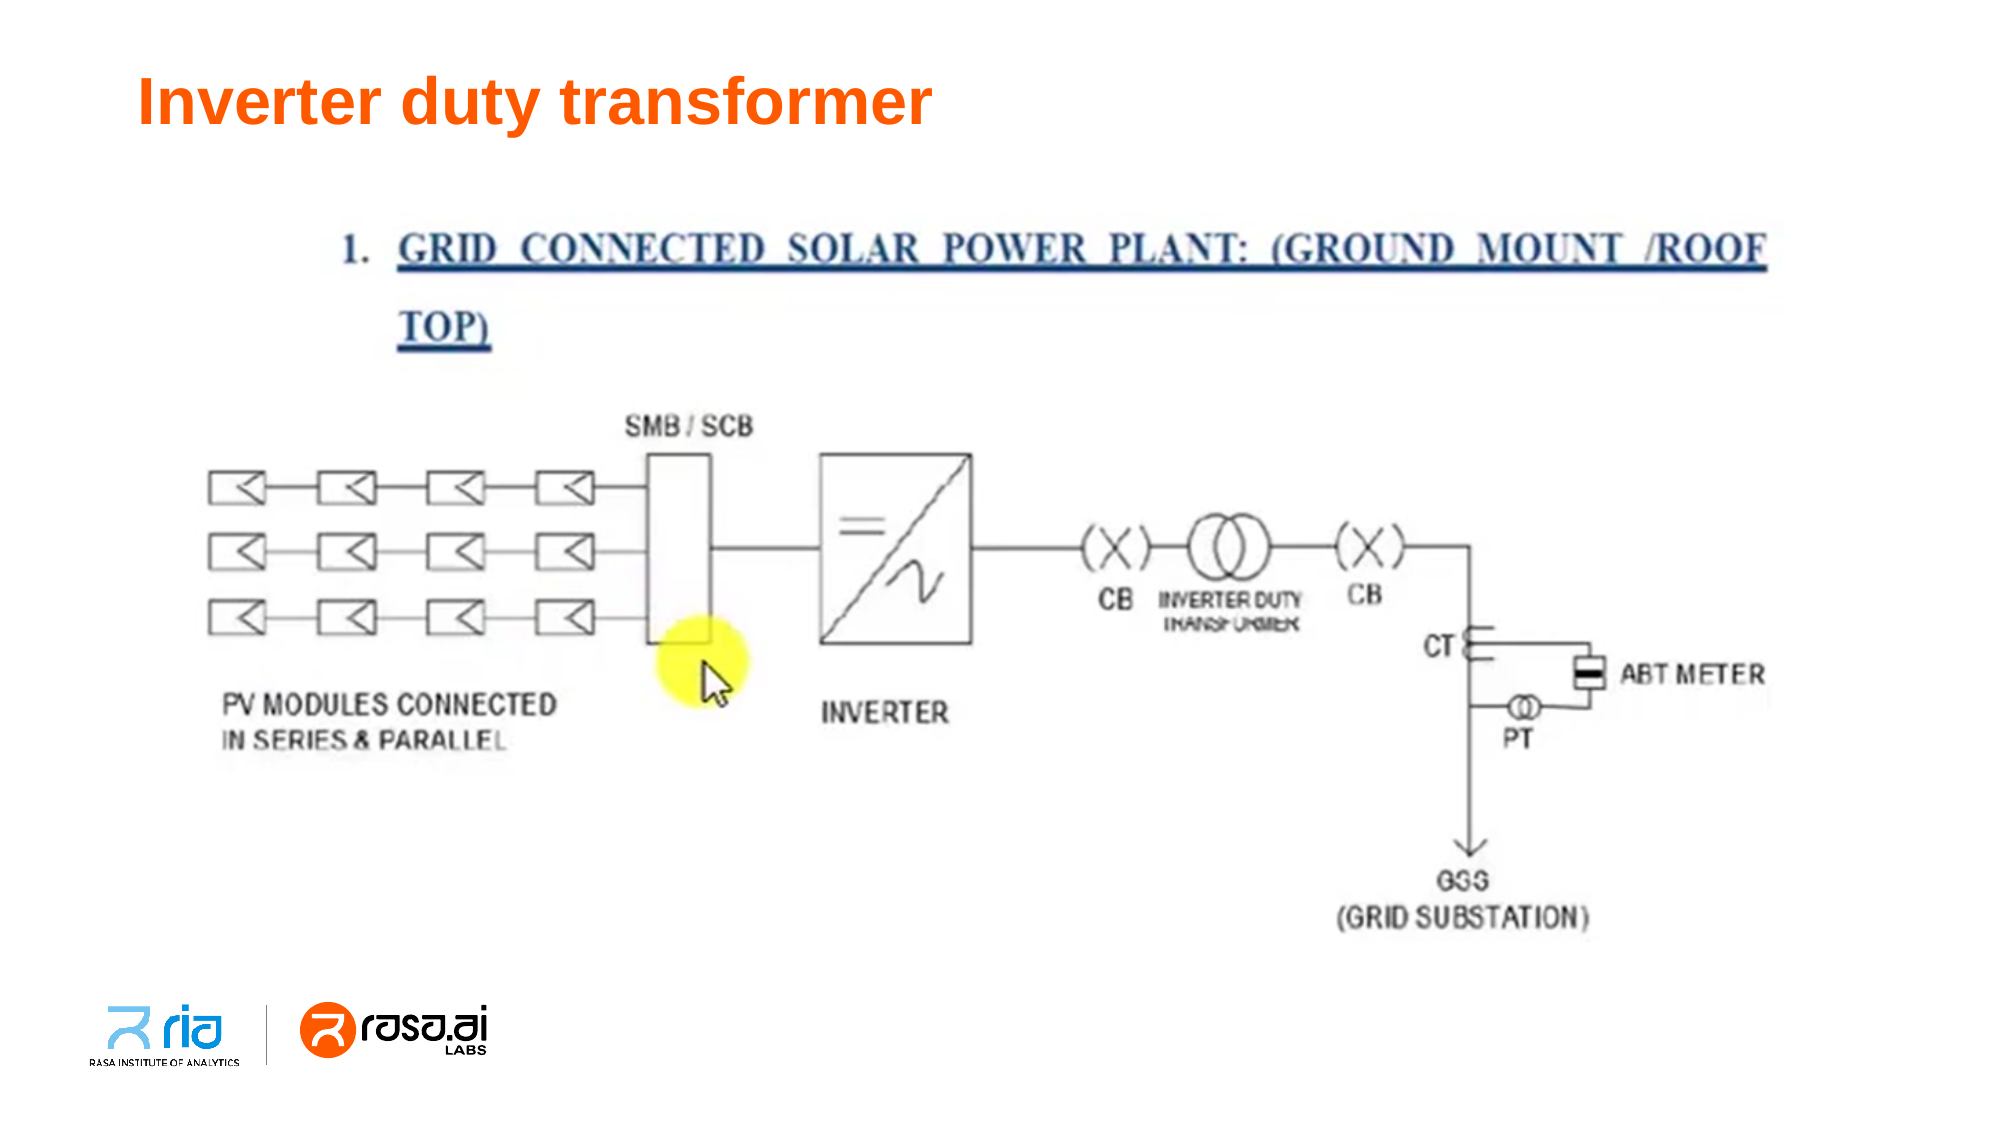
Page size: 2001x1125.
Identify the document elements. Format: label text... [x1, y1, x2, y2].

picture [78, 992, 250, 1078]
title Inverter duty transformer [138, 57, 1119, 139]
picture [137, 210, 1823, 943]
